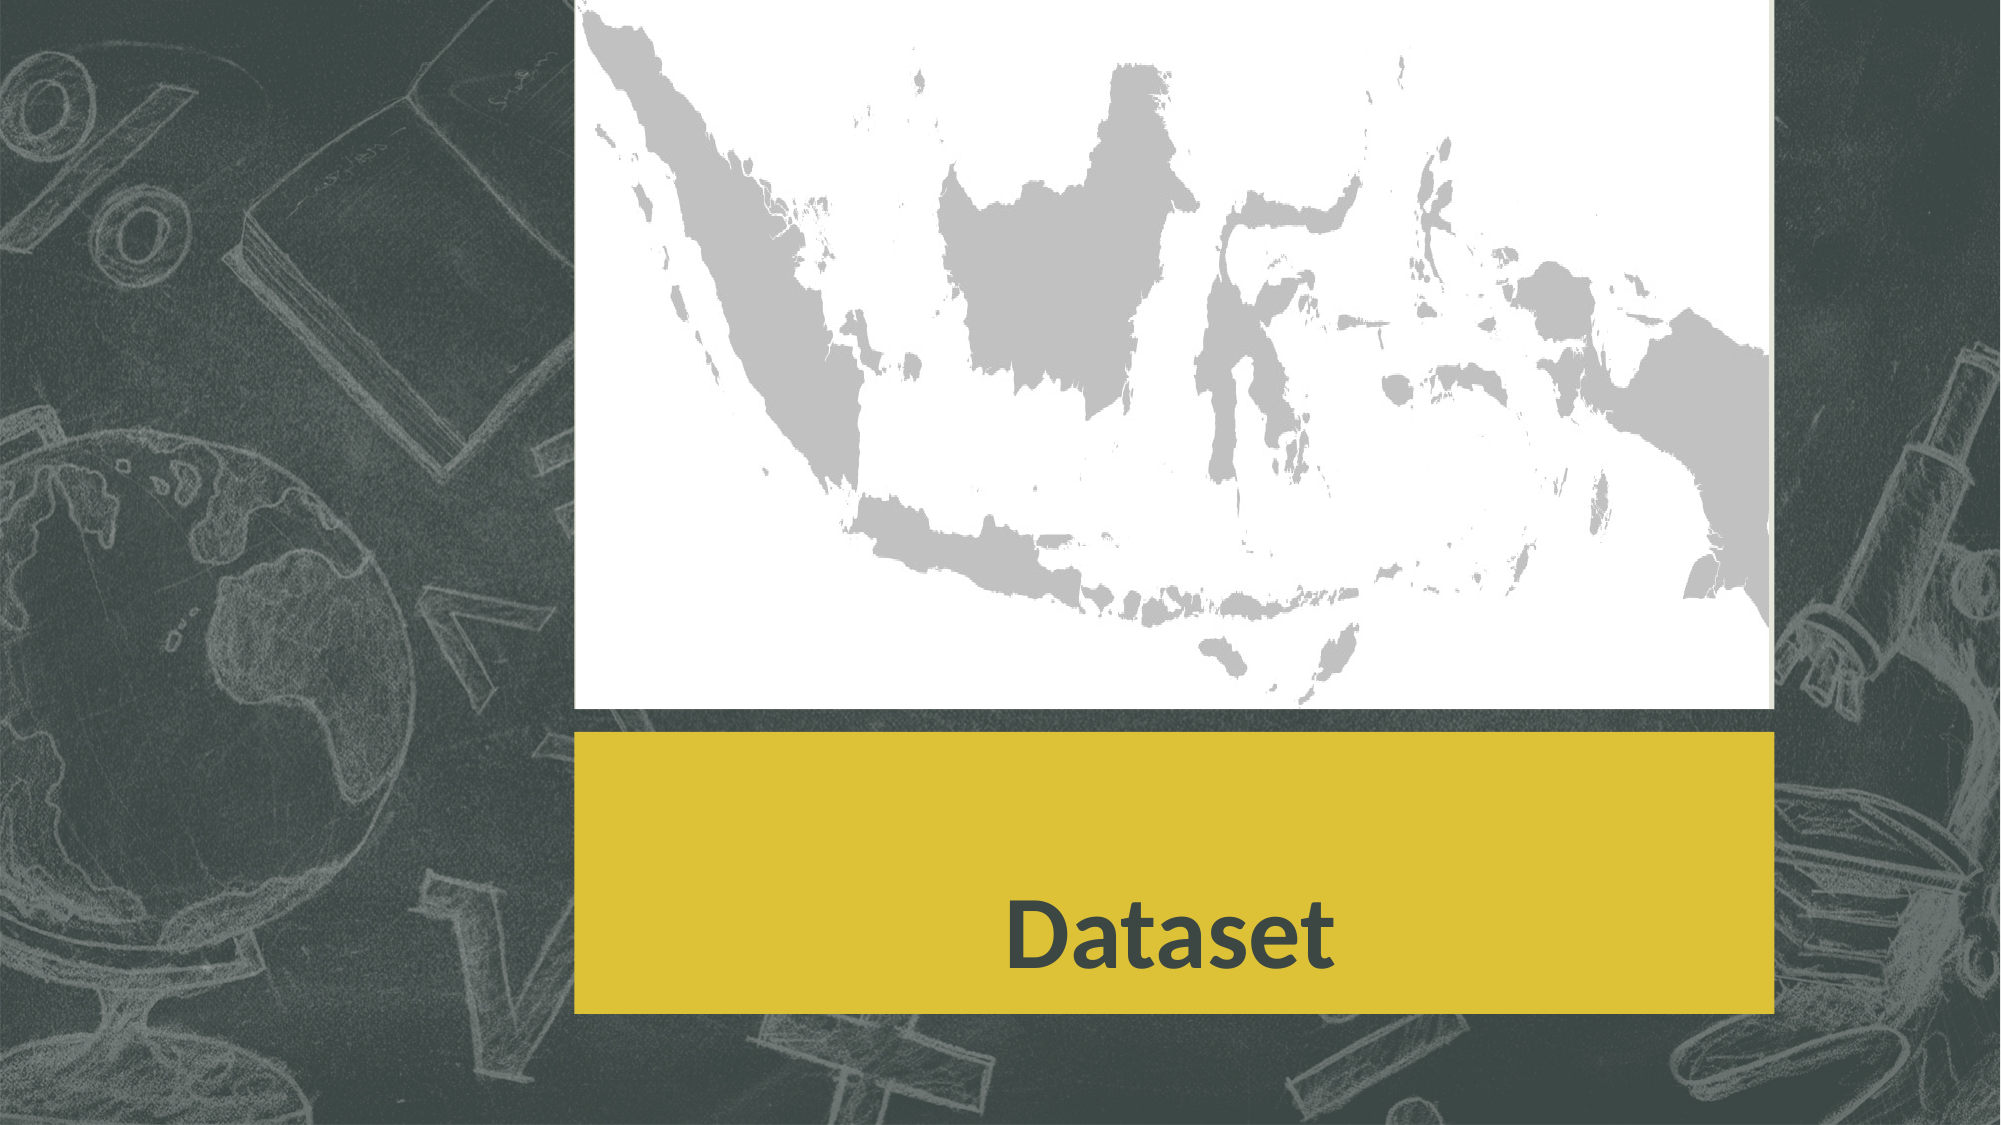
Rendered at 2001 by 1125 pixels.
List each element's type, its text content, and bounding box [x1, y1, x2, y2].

picture [0, 0, 2001, 1125]
picture [576, 0, 1769, 709]
title Dataset [629, 748, 1712, 999]
